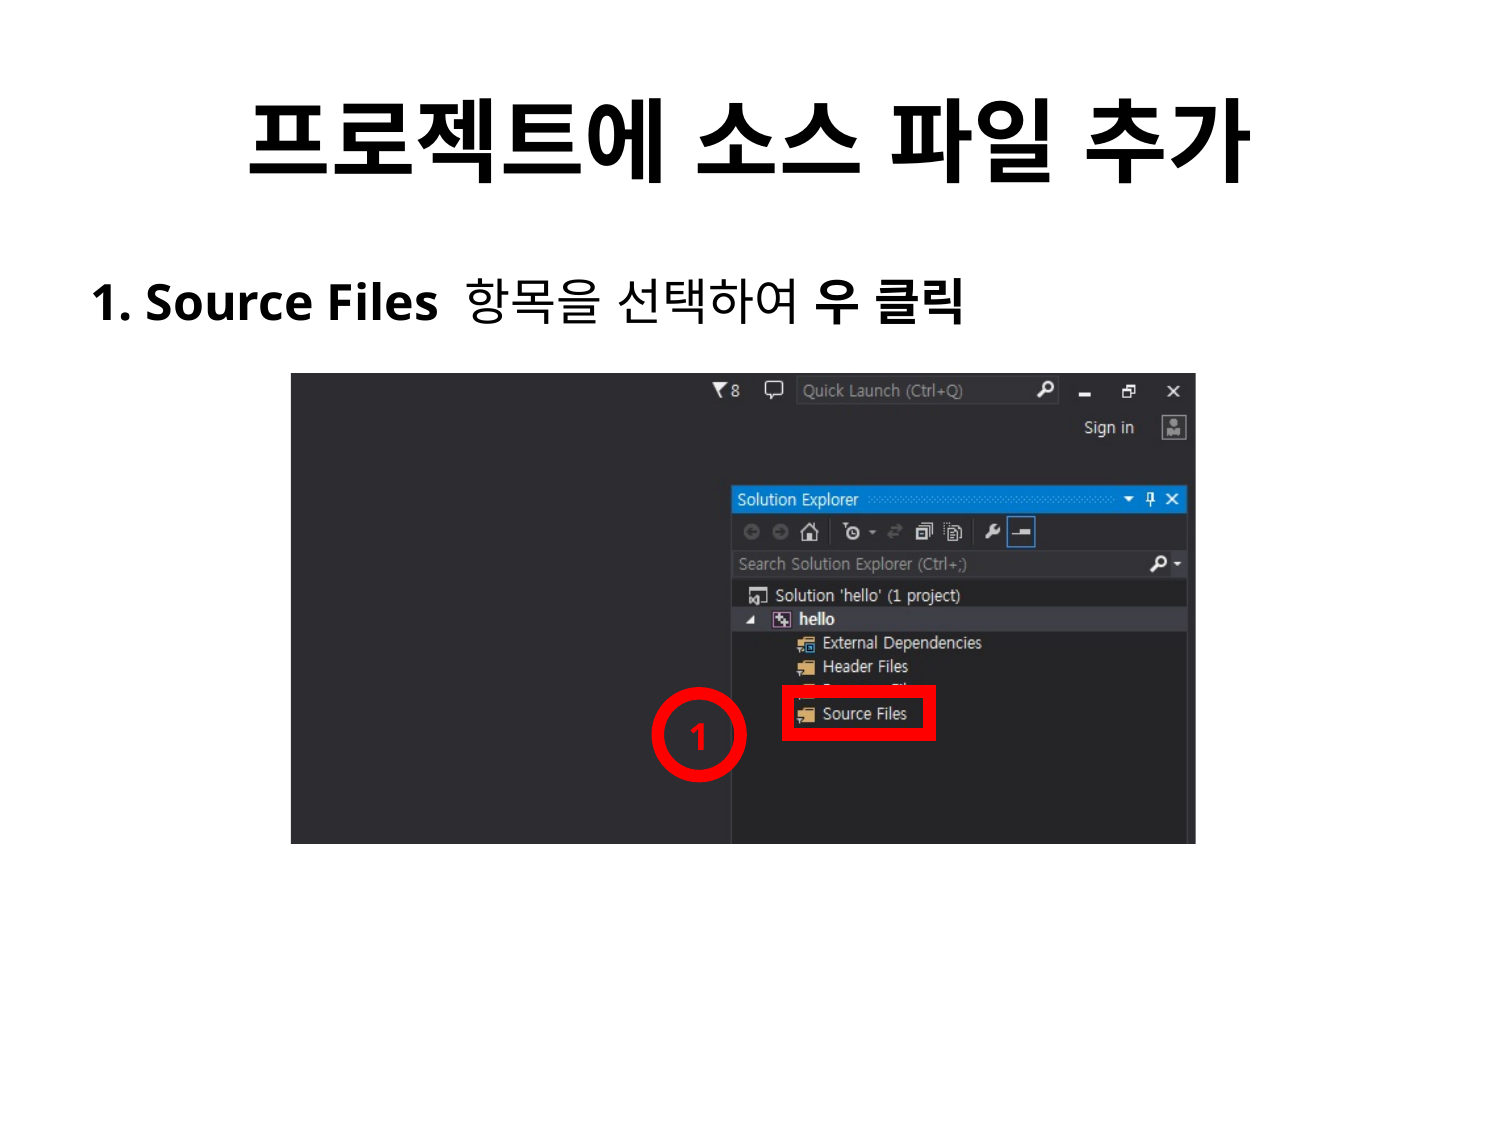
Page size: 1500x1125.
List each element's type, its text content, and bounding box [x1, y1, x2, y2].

picture [290, 373, 1196, 844]
title 프로젝트에 소스 파일 추가 [75, 45, 1425, 233]
list 1. Source Files 항목을 선택하여 우 클릭 [75, 262, 1425, 1005]
